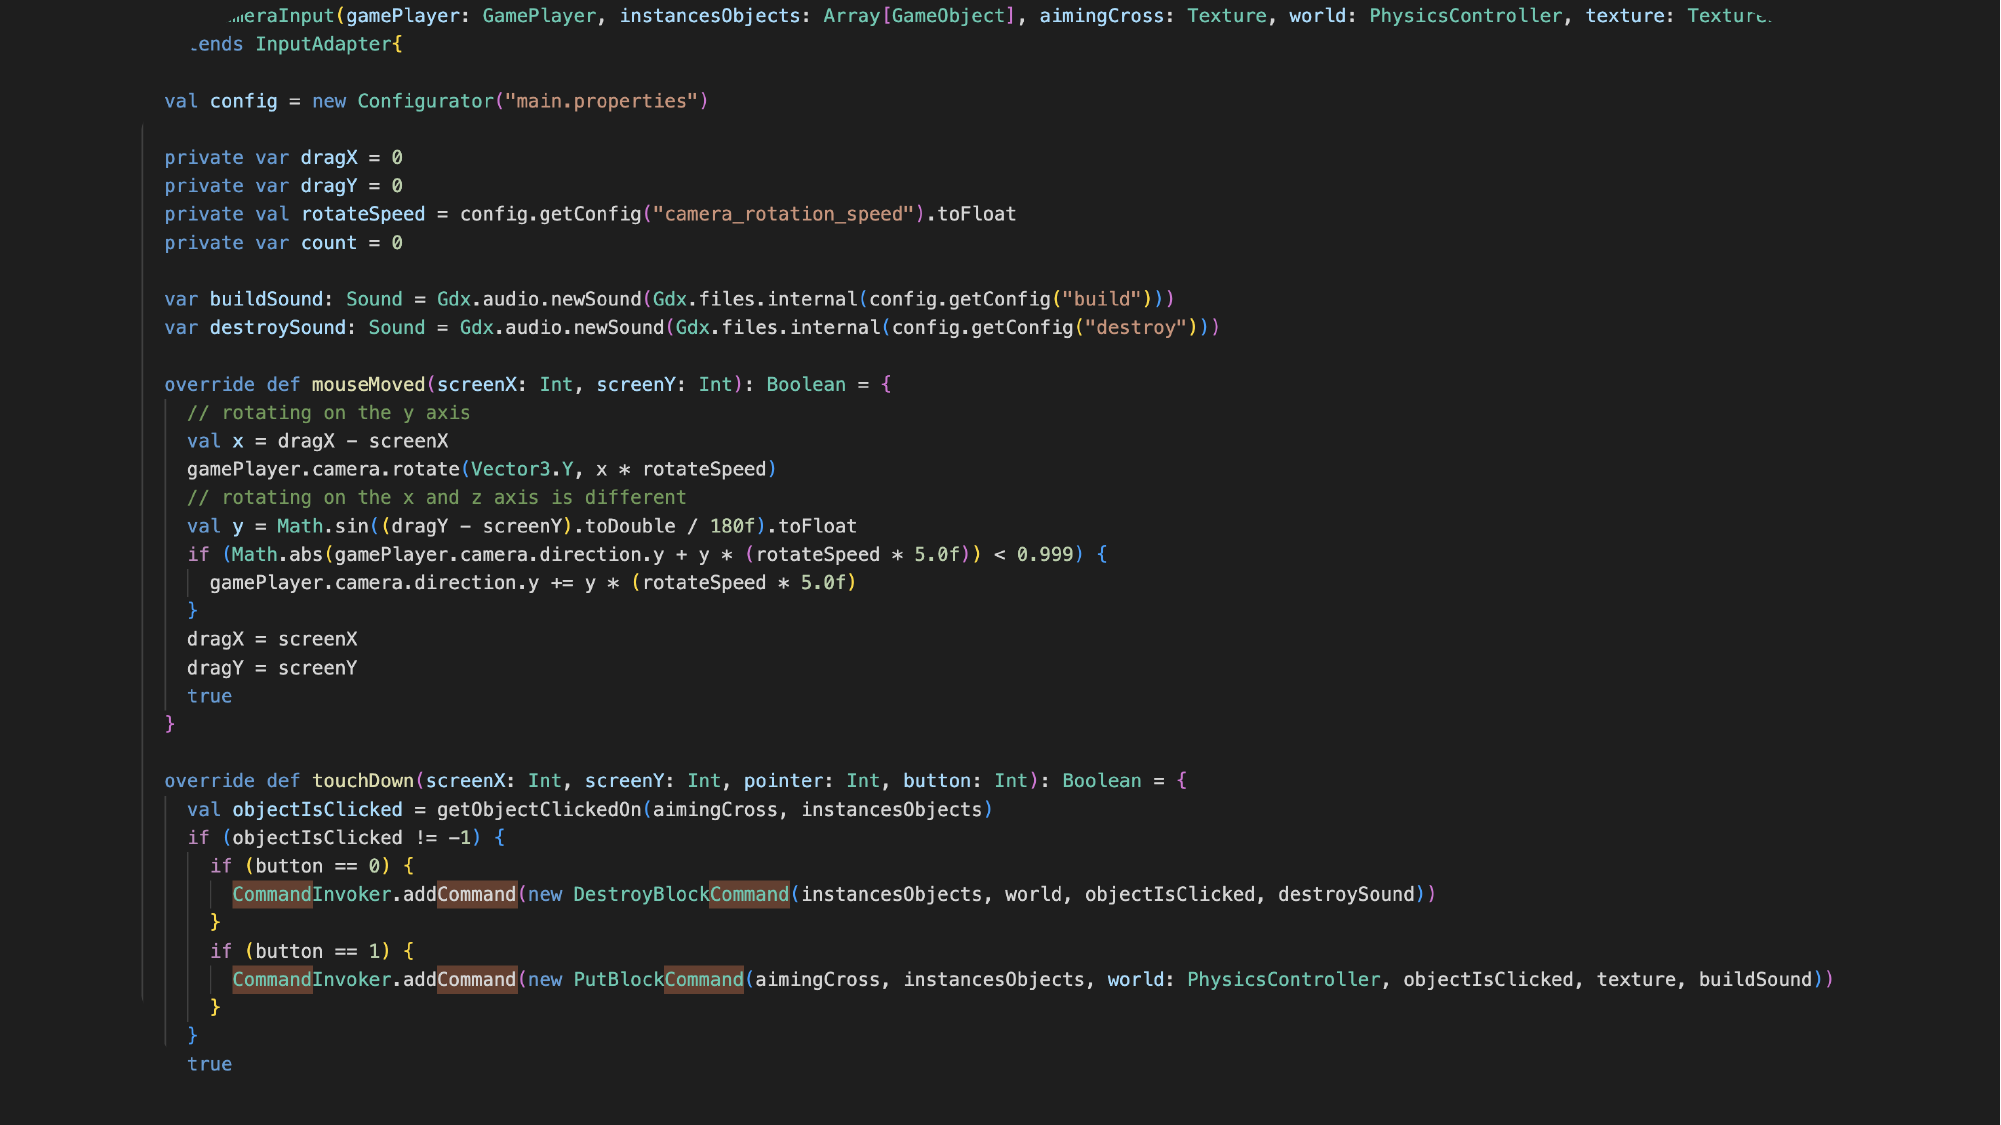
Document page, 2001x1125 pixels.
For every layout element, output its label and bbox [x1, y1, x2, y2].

picture [132, 0, 1868, 1125]
